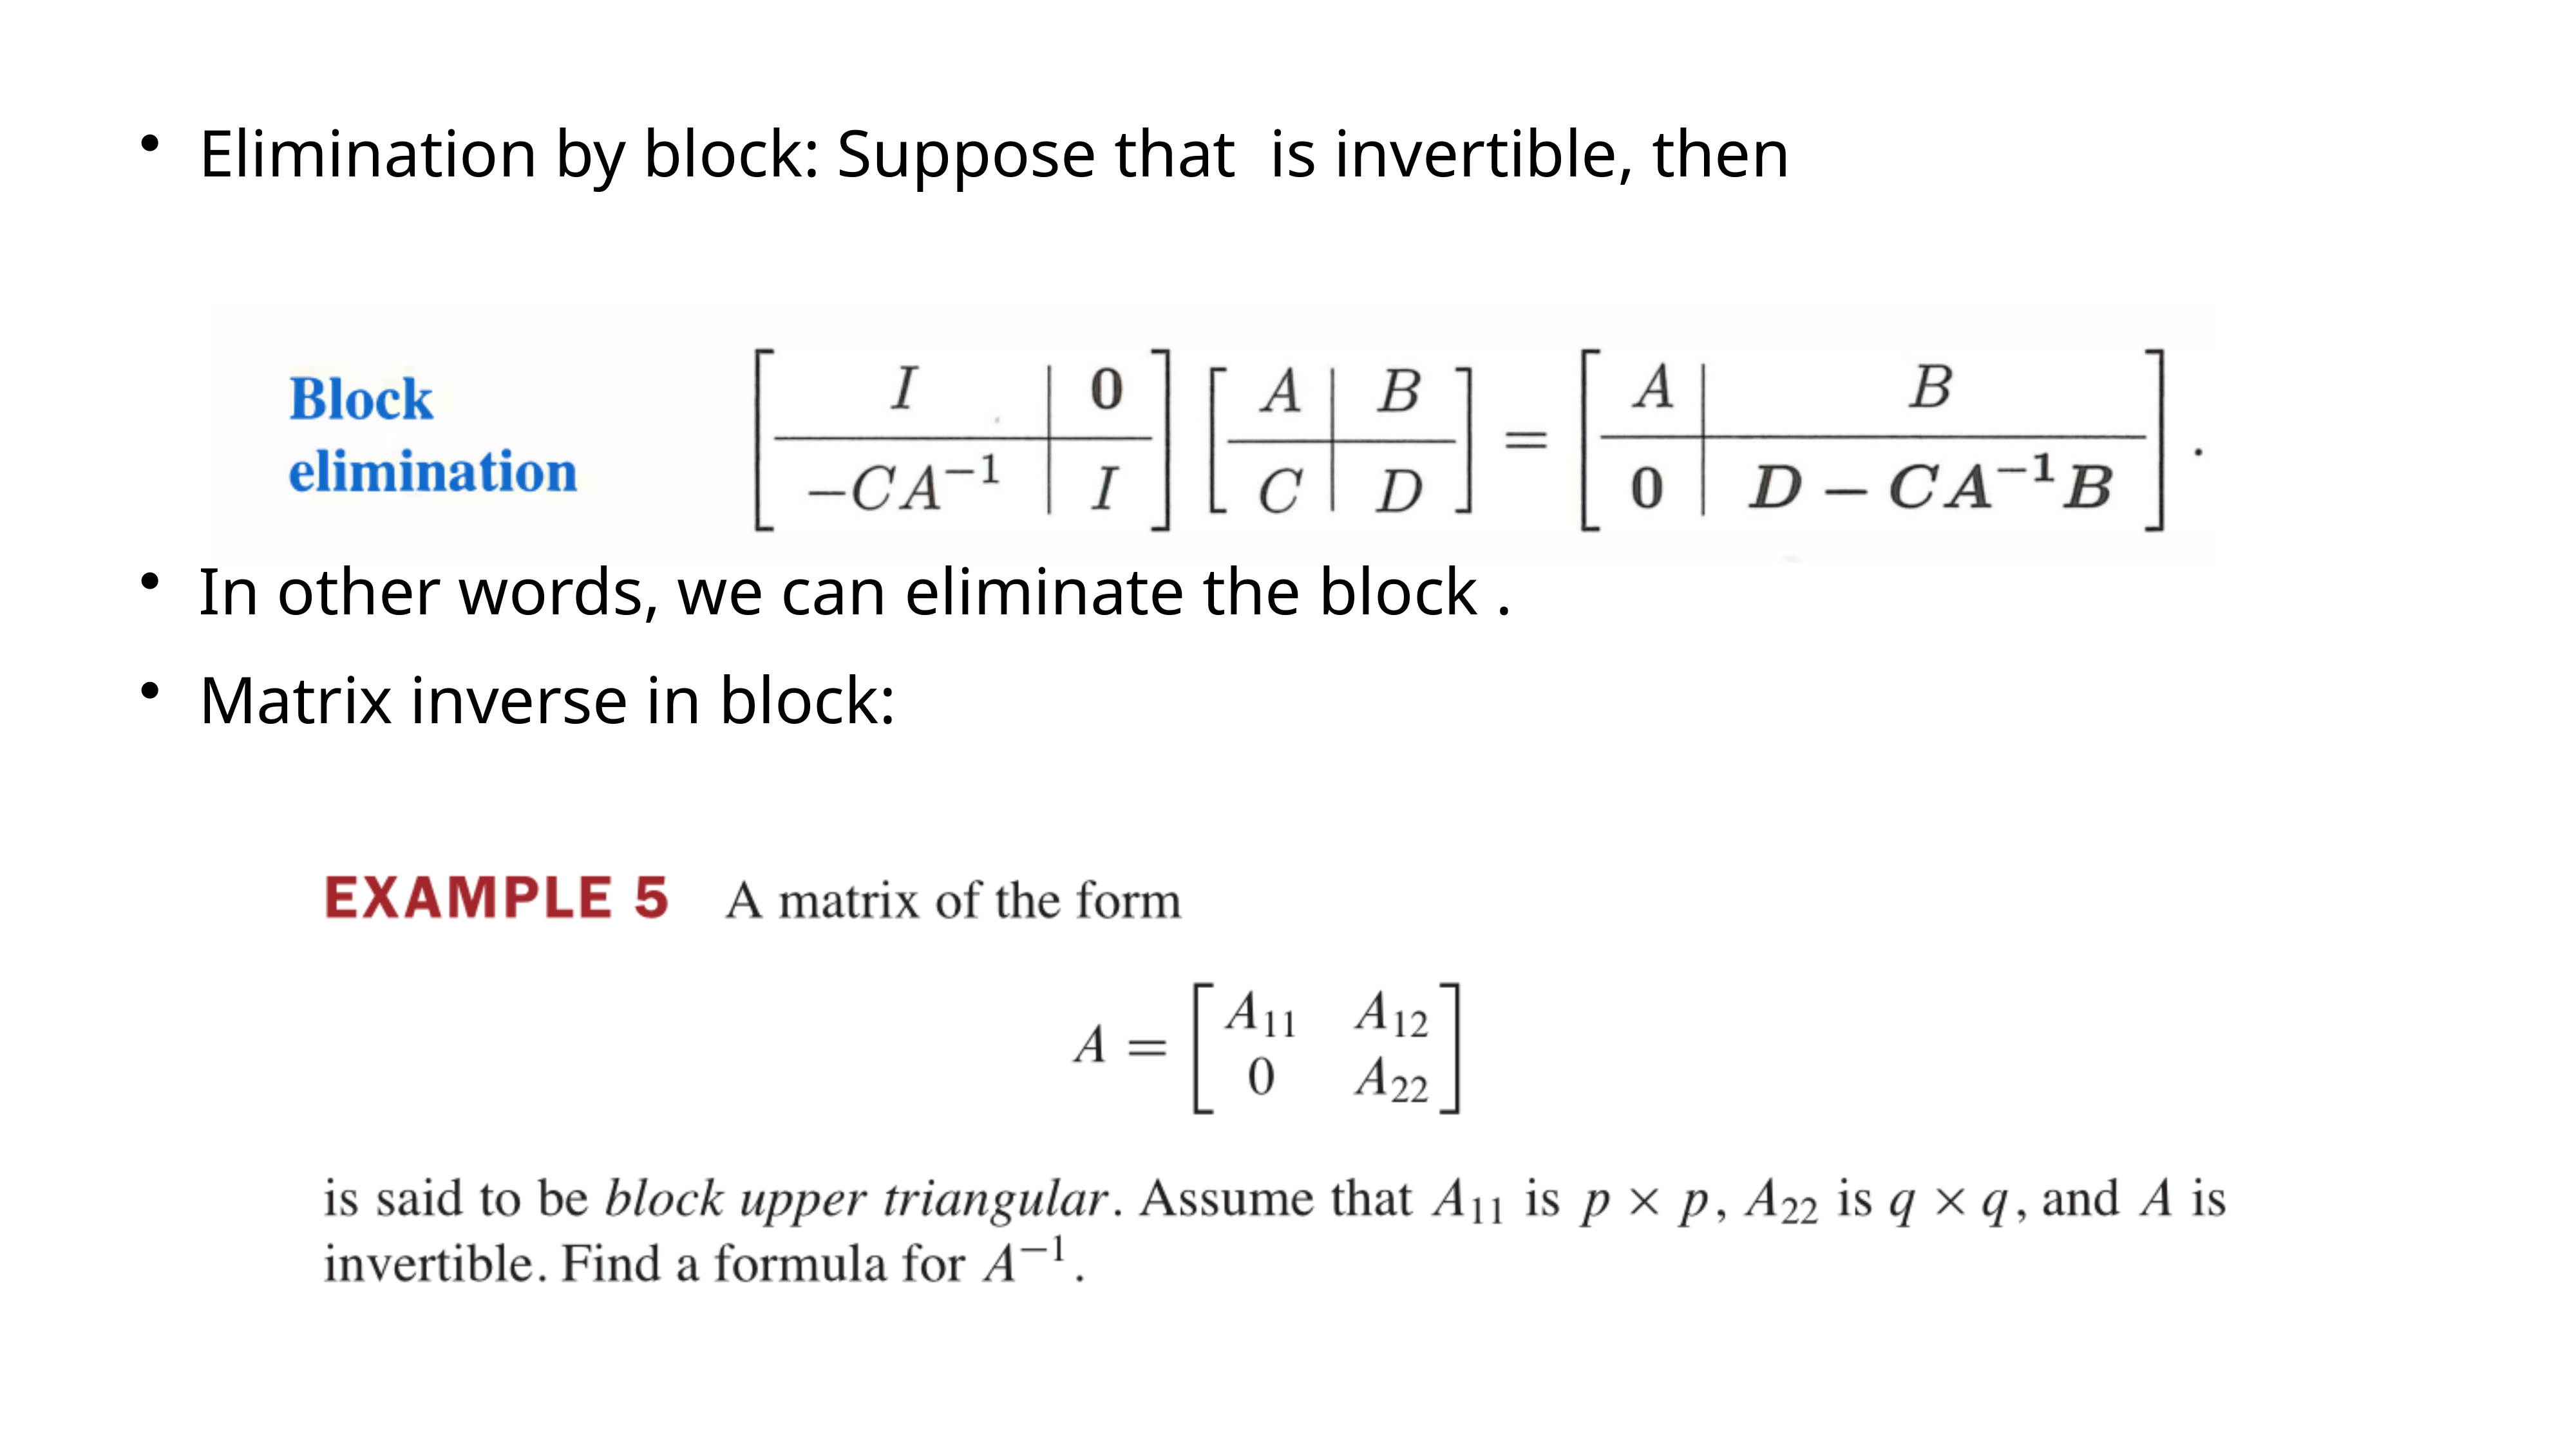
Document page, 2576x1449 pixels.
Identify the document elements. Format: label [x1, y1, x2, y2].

picture [211, 305, 2215, 564]
picture [281, 840, 2254, 1320]
